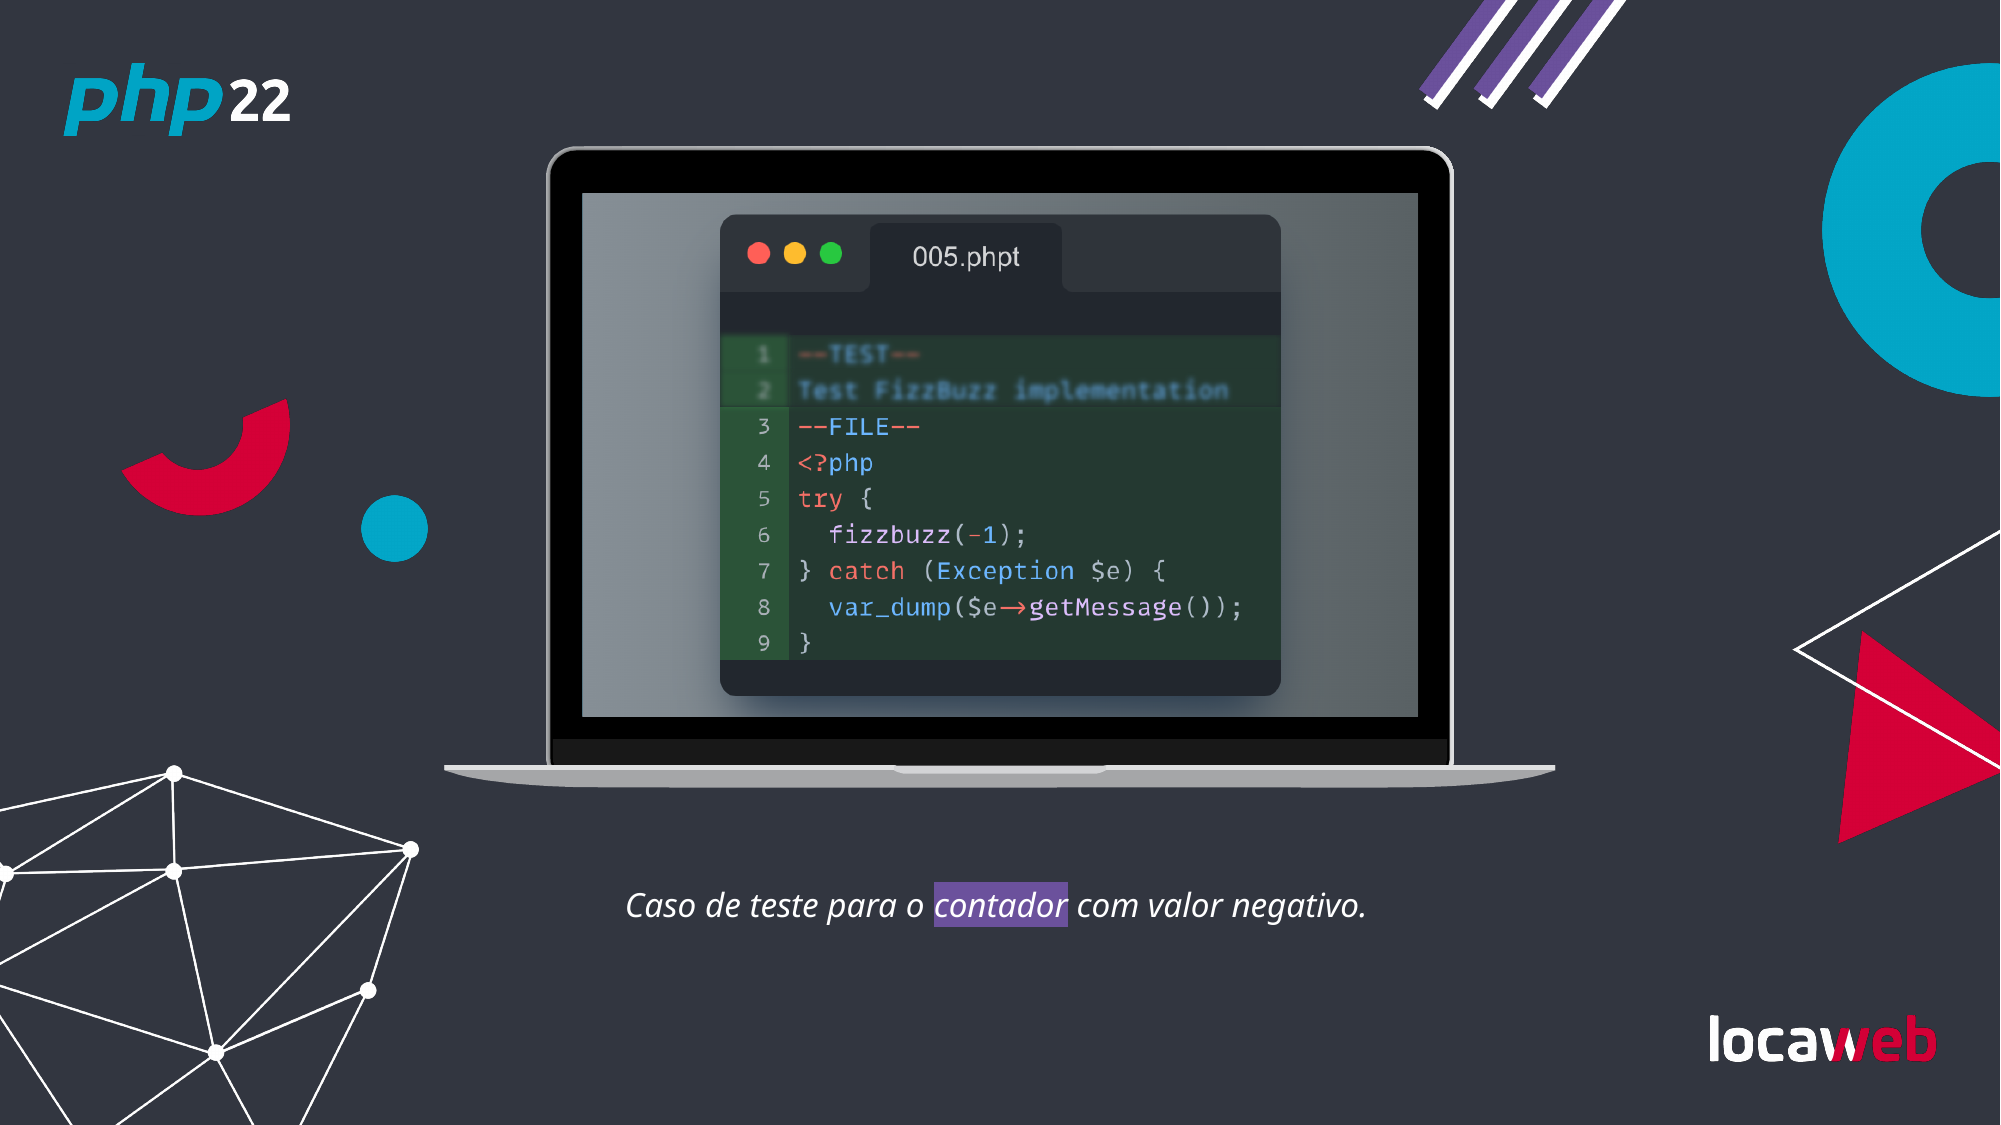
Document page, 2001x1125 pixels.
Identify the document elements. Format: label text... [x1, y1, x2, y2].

text_box Caso de teste para o contador com valor negativo. [546, 868, 1456, 976]
picture [581, 193, 1419, 717]
picture [1822, 63, 2000, 398]
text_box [444, 146, 1556, 788]
picture [1417, 0, 1665, 110]
picture [1709, 1015, 1937, 1062]
picture [0, 765, 419, 1125]
picture [1791, 495, 2000, 844]
picture [63, 63, 291, 137]
picture [361, 495, 429, 563]
picture [121, 398, 291, 516]
